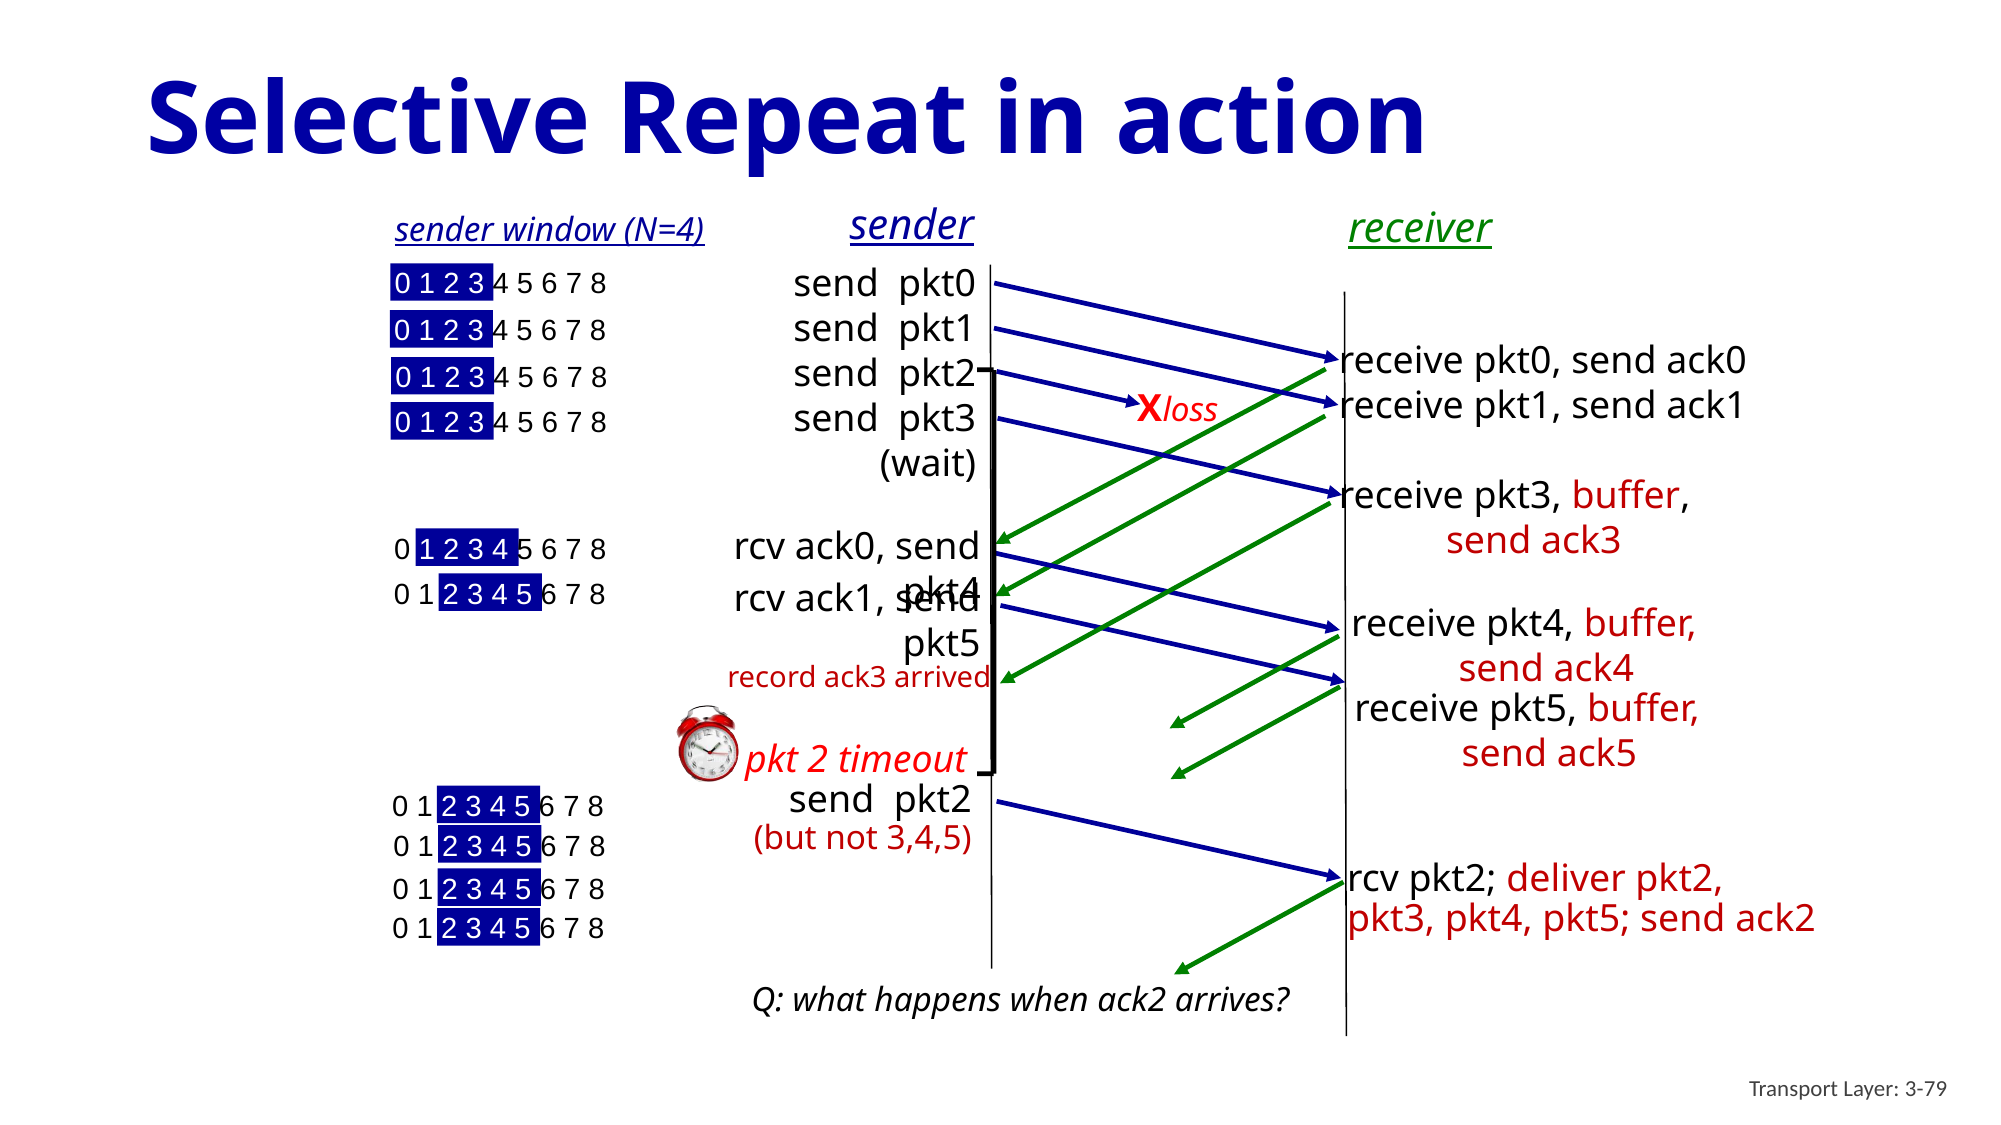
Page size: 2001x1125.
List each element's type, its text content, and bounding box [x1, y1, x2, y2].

text_box [1176, 888, 1332, 971]
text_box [669, 627, 994, 787]
text_box sender window (N=4) [379, 200, 720, 256]
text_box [380, 257, 630, 447]
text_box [379, 566, 996, 627]
text_box receive pkt4, buffer, send ack4 [1336, 591, 1722, 676]
text_box rcv pkt2; deliver pkt2, pkt3, pkt4, pkt5; send ack2 [1332, 851, 1831, 947]
text_box sender [834, 190, 989, 256]
text_box [997, 566, 1051, 597]
slide_number Transport Layer: 3-79 [1512, 1056, 1963, 1117]
title Selective Repeat in action [131, 47, 1952, 195]
text_box receiver [1333, 193, 1507, 259]
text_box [993, 282, 1343, 495]
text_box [669, 369, 994, 514]
text_box receive pkt0, send ack0 receive pkt1, send ack1 receive pkt3, buffer, send ack3 [1324, 328, 1763, 569]
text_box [1169, 635, 1340, 780]
text_box record ack3 arrived [994, 650, 1007, 701]
text_box [1007, 506, 1324, 684]
text_box [1169, 591, 1336, 634]
text_box [997, 495, 1088, 544]
text_box [996, 801, 1332, 882]
text_box Q: what happens when ack2 arrives? [736, 971, 1305, 1026]
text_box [378, 779, 628, 953]
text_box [380, 514, 996, 566]
text_box send pkt0 send pkt1 send pkt2 send pkt3 (wait) [778, 251, 992, 369]
text_box send pkt2 (but not 3,4,5) [738, 787, 987, 865]
text_box receive pkt5, buffer, send ack5 [1339, 676, 1725, 782]
